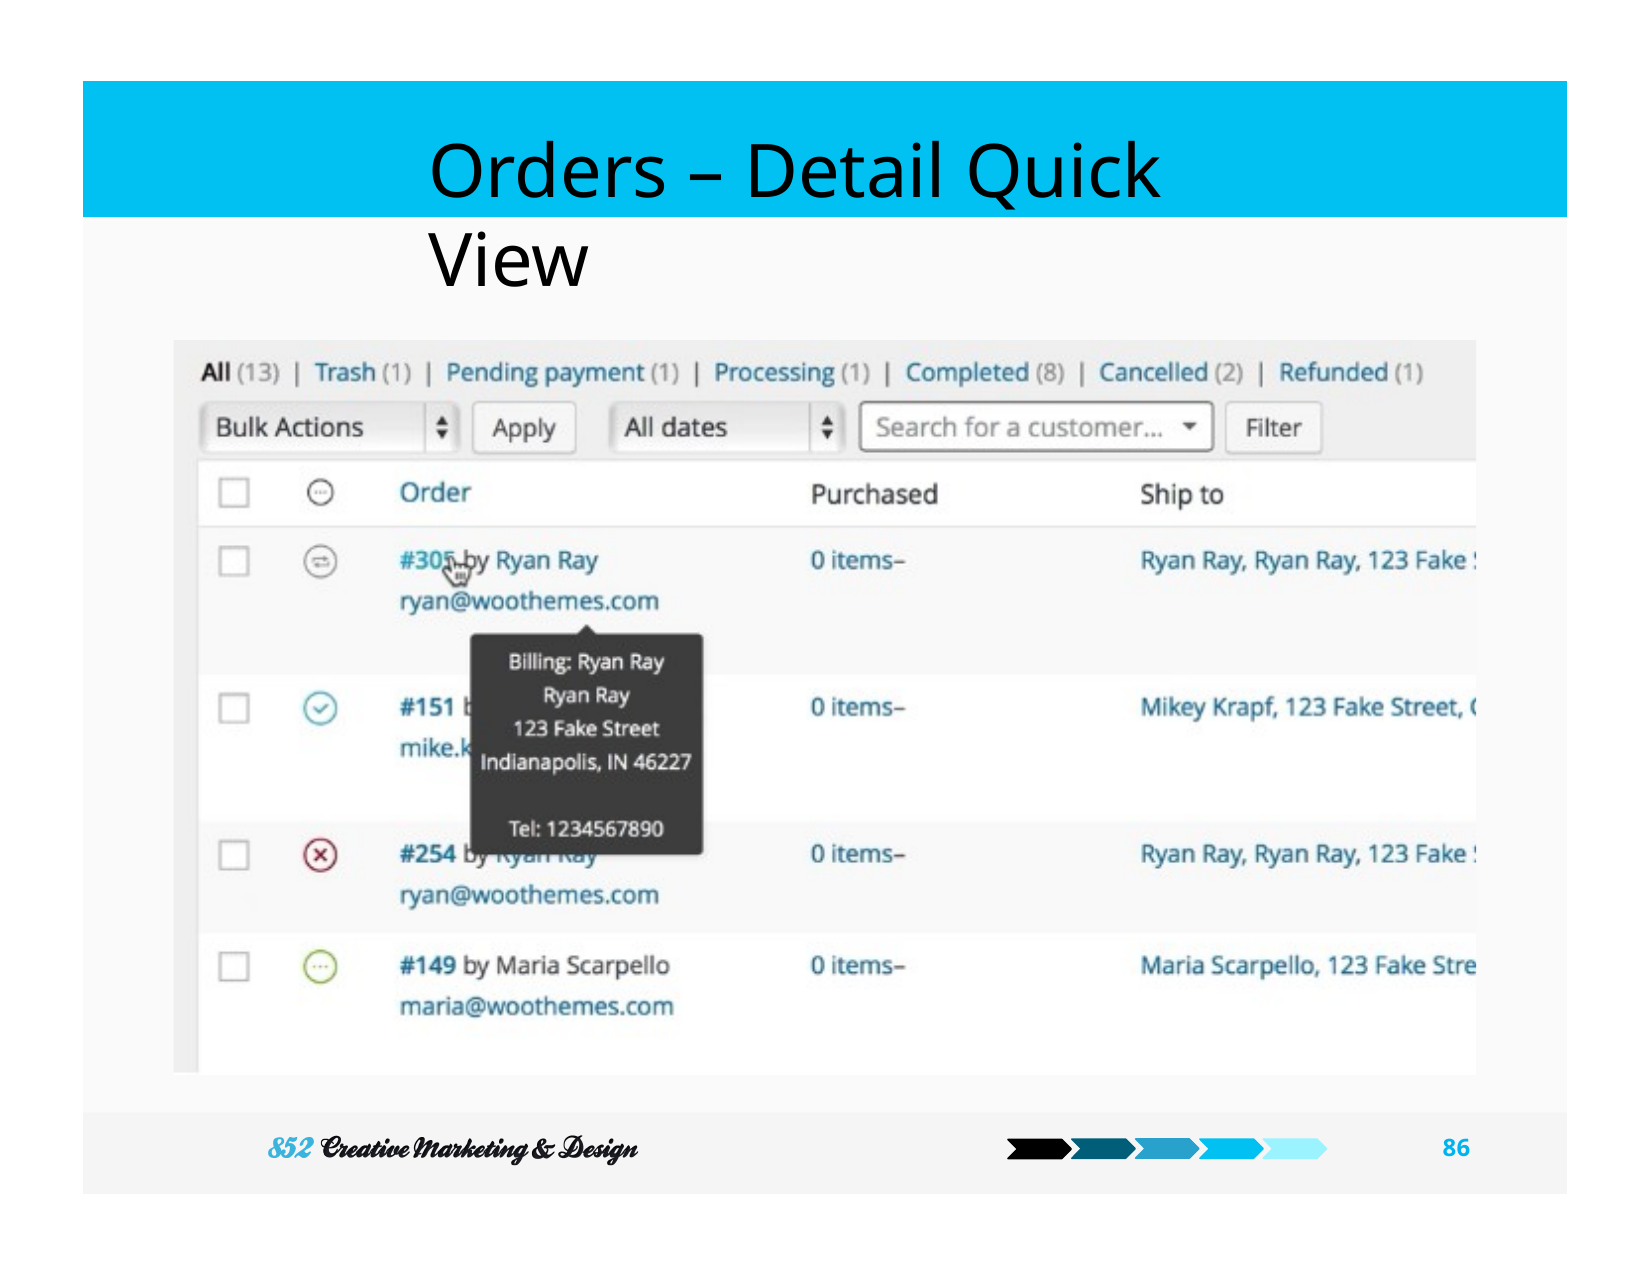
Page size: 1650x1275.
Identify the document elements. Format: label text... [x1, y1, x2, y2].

picture [257, 1124, 645, 1173]
text_box [173, 340, 1477, 1076]
text_box [1263, 1139, 1327, 1159]
text_box [1199, 1139, 1264, 1159]
title Orders – Detail Quick View [426, 121, 1223, 337]
text_box [1007, 1139, 1072, 1159]
slide_number 86 [1438, 1129, 1484, 1275]
text_box [1135, 1138, 1199, 1159]
text_box [1071, 1139, 1136, 1159]
